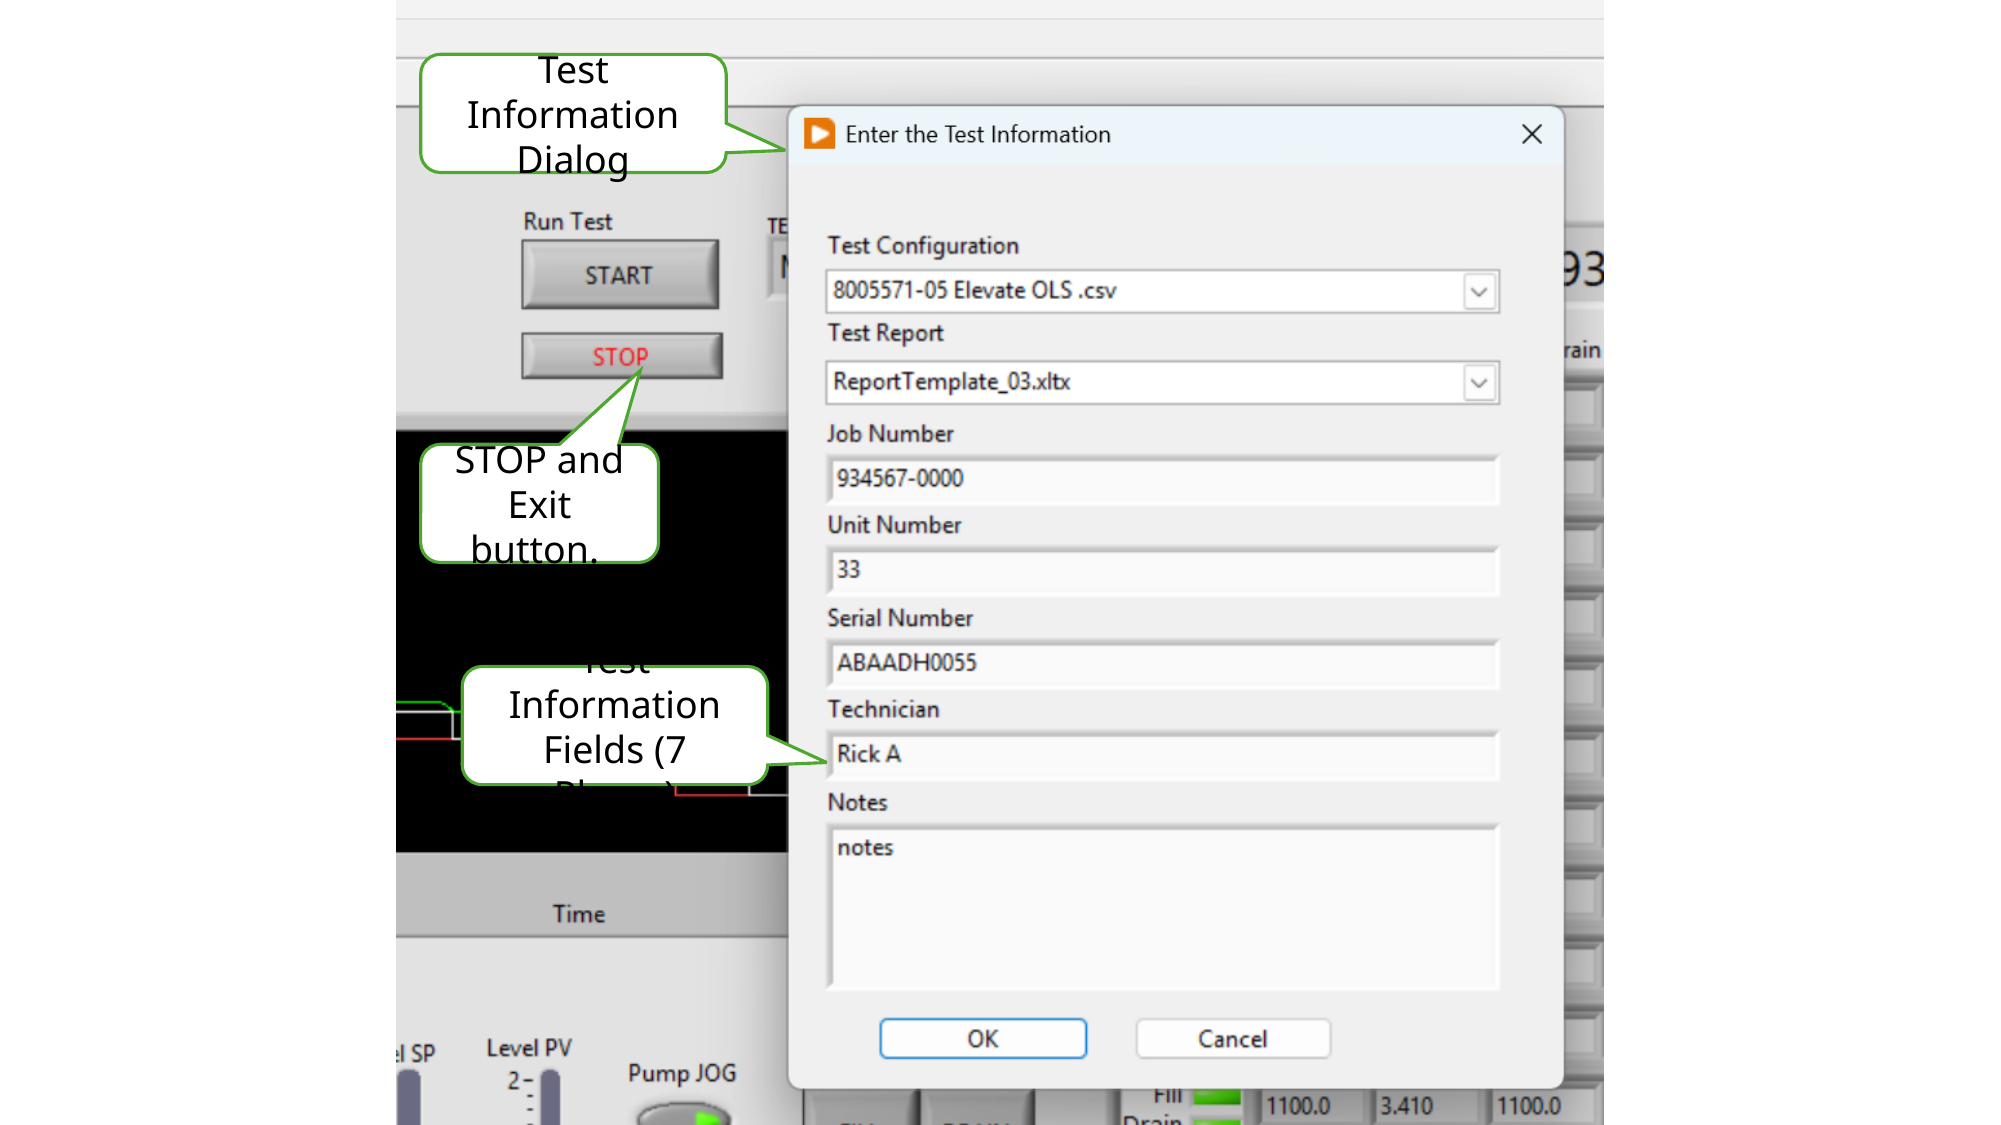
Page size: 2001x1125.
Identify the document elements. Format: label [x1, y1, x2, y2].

picture [395, 0, 1605, 1125]
